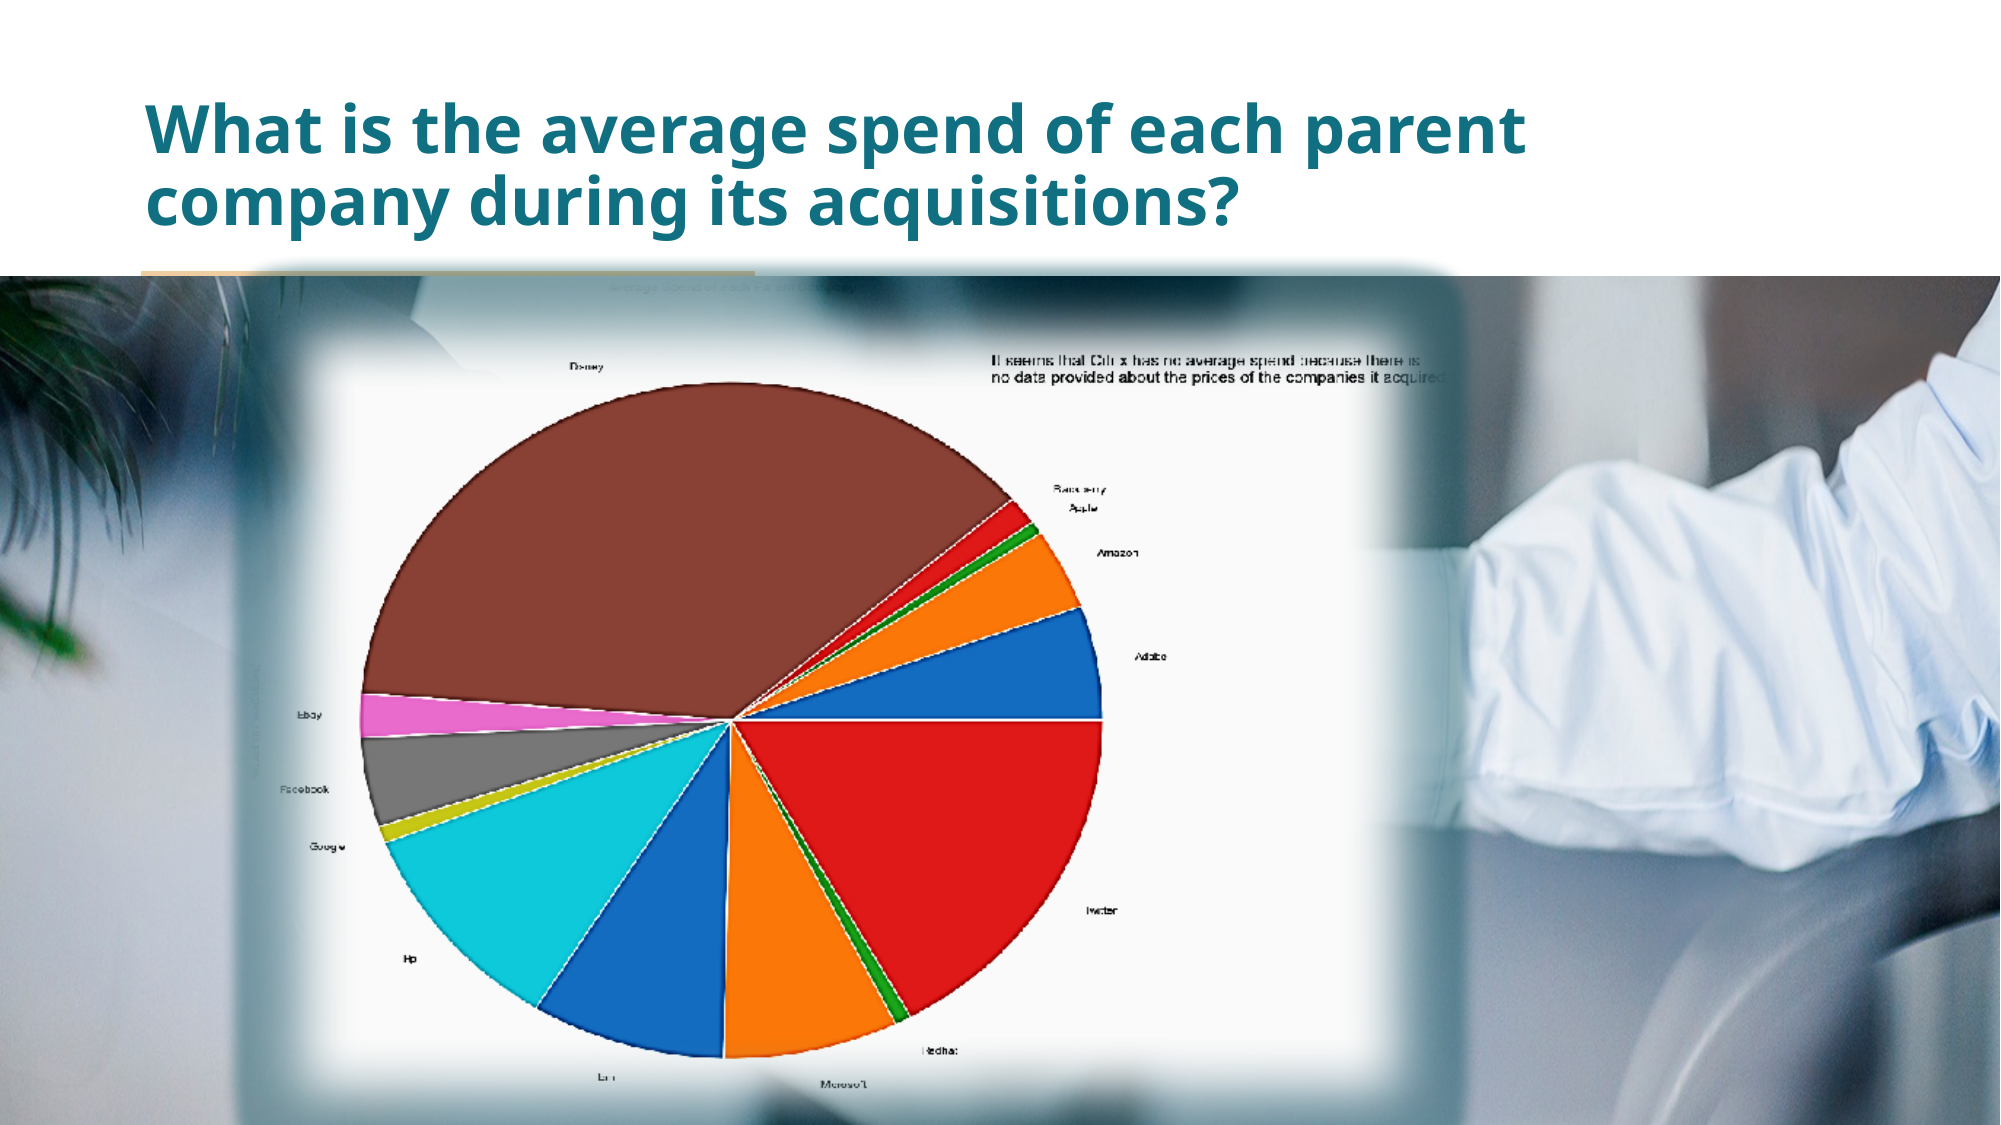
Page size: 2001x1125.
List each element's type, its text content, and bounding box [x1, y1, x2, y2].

picture [1110, 275, 1117, 281]
picture [0, 275, 2000, 1125]
title What is the average spend of each parent company during its acquisitions? [130, 59, 1856, 276]
